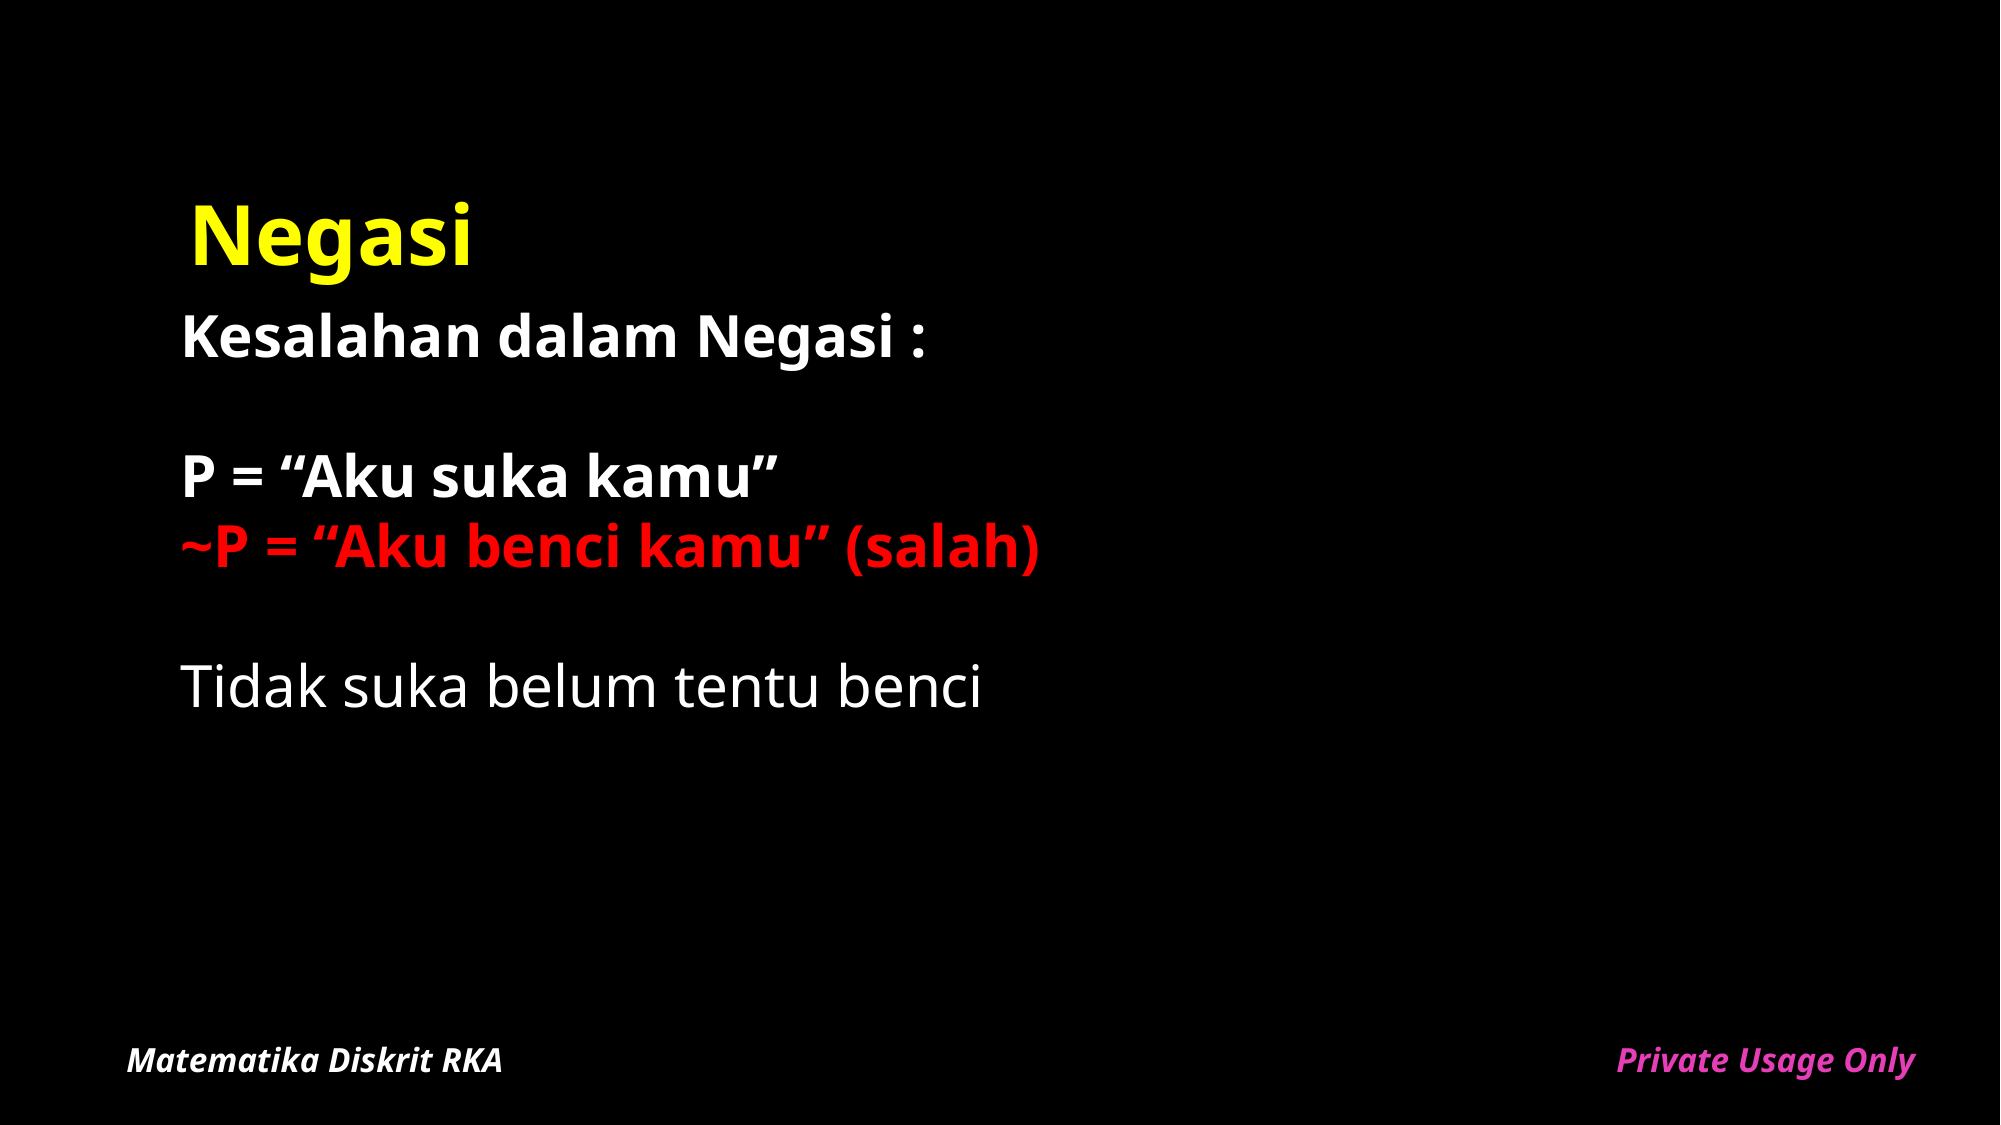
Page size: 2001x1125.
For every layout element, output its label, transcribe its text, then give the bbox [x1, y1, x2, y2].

text_box Kesalahan dalam Negasi : P = “Aku suka kamu” ~P = “Aku benci kamu” (salah) Tidak suka belum tentu benci [165, 291, 1835, 797]
text_box Private Usage Only [1612, 1036, 2000, 1114]
title Negasi [173, 120, 1673, 291]
text_box Matematika Diskrit RKA [111, 1036, 1612, 1114]
